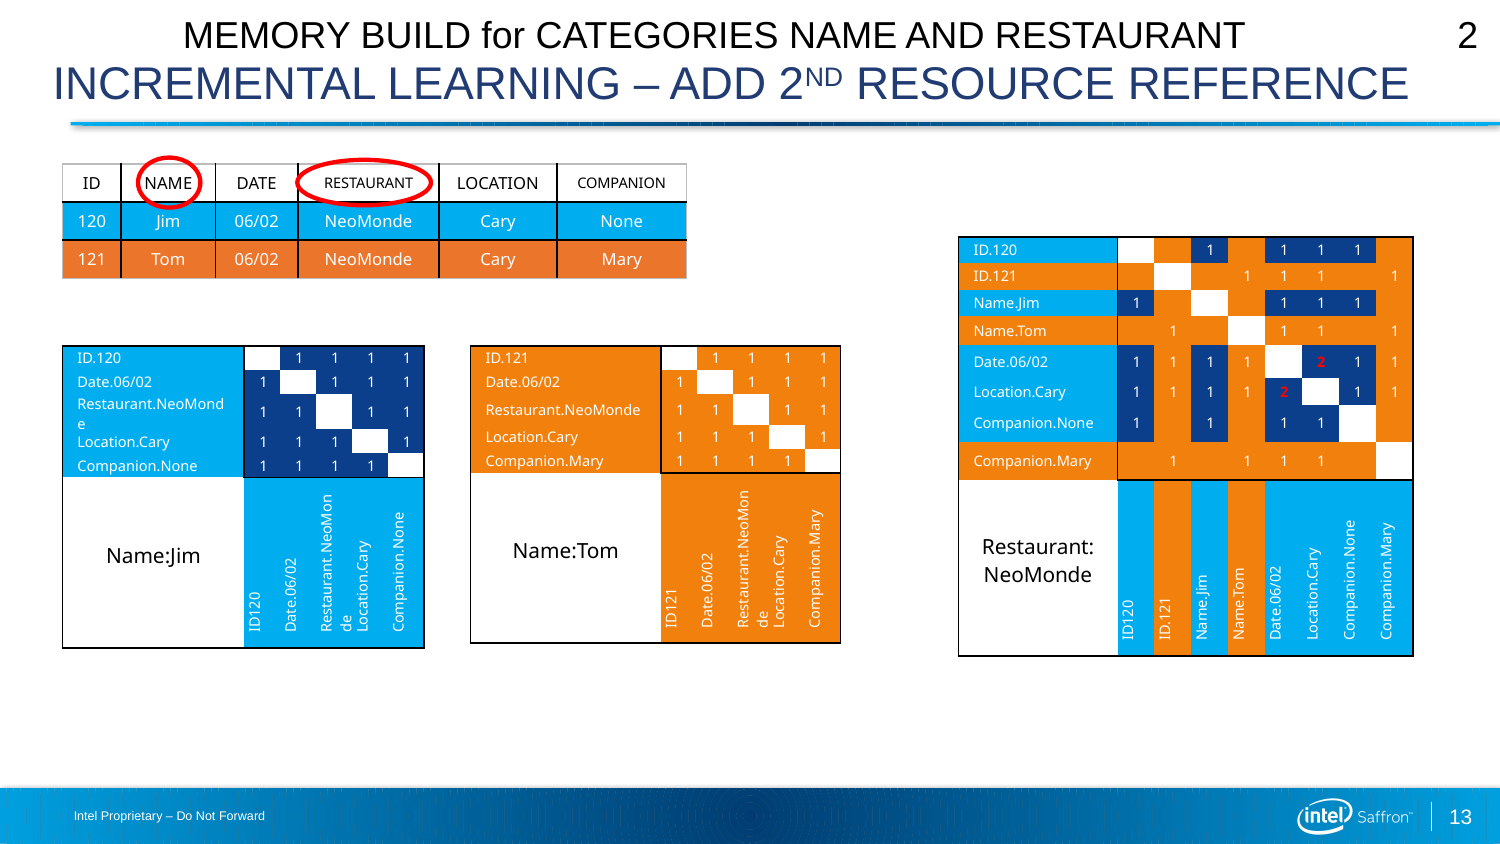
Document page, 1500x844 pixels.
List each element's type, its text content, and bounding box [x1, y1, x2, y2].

table_cell 1 [1302, 405, 1339, 442]
table_cell 1 [280, 394, 316, 429]
table_cell 1 [388, 394, 423, 429]
table_cell [1154, 263, 1191, 290]
table_header [662, 347, 697, 370]
table_cell Companion.Mary [1376, 481, 1412, 655]
table_cell [769, 425, 805, 449]
table_header 1 [388, 347, 423, 370]
table_cell 1 [697, 394, 733, 425]
table_header DATE [216, 165, 297, 201]
table_cell 1 [1118, 378, 1154, 405]
table_cell [352, 429, 388, 453]
picture [1340, 802, 1352, 822]
table_cell 1 [1339, 378, 1376, 405]
table_cell Name.Jim [1191, 481, 1228, 655]
table_cell [388, 453, 423, 477]
table_cell [1339, 442, 1376, 479]
table_cell 1 [316, 370, 352, 394]
table_cell 1 [1265, 290, 1302, 316]
table_cell 1 [769, 370, 805, 394]
table_header [1376, 238, 1412, 263]
table_cell 1 [1302, 263, 1339, 290]
table_cell NeoMonde [299, 241, 438, 278]
table_cell Date.06/02 [471, 370, 660, 394]
table_cell Restaurant.NeoMonde [733, 474, 769, 642]
table_cell 1 [1228, 442, 1265, 479]
table_cell [733, 394, 769, 425]
table_cell 1 [388, 370, 423, 394]
table_cell 1 [805, 394, 840, 425]
table_cell Name.Tom [1228, 481, 1265, 655]
table_cell [280, 370, 316, 394]
table_cell Name.Tom [959, 316, 1117, 345]
table_cell [1118, 263, 1154, 290]
table_cell 1 [1191, 345, 1228, 378]
table_cell Companion.None [1339, 481, 1376, 655]
table_cell [1228, 405, 1265, 442]
table_cell Name:Jim [63, 477, 244, 647]
table_cell ID120 [244, 478, 280, 647]
table_cell ID120 [1118, 481, 1154, 655]
table_cell [1154, 290, 1191, 316]
picture [1328, 812, 1337, 822]
table_cell Companion.Mary [959, 442, 1117, 480]
table_cell 1 [1228, 345, 1265, 378]
table_cell [1302, 378, 1339, 405]
table_cell Mary [558, 241, 686, 278]
table_cell 1 [1339, 345, 1376, 378]
table_cell 1 [245, 394, 280, 429]
table_cell [316, 394, 352, 429]
table_cell Name:Tom [471, 473, 661, 642]
table_cell 1 [245, 453, 280, 477]
table_cell Companion.None [63, 453, 243, 477]
table_header ID.120 [63, 347, 243, 370]
table_cell Location.Cary [63, 429, 243, 453]
table_cell Companion.None [959, 405, 1117, 442]
table_cell [1228, 316, 1265, 345]
table_cell 1 [245, 370, 280, 394]
table_cell [1191, 442, 1228, 479]
table_cell Location.Cary [959, 378, 1117, 405]
table_cell 1 [697, 425, 733, 449]
table_cell ID.121 [959, 263, 1117, 290]
table_cell 1 [662, 449, 697, 472]
table_cell 06/02 [216, 241, 297, 278]
table_cell Date.06/02 [63, 370, 243, 394]
table_cell 121 [63, 241, 120, 278]
table_cell Date.06/02 [697, 474, 733, 642]
table_cell 1 [805, 370, 840, 394]
table_cell 1 [733, 425, 769, 449]
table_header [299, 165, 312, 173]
table_cell 1 [1154, 316, 1191, 345]
table_cell ID.121 [1154, 481, 1191, 655]
table_cell 1 [1228, 263, 1265, 290]
table_cell 1 [1118, 345, 1154, 378]
table_cell 1 [1376, 263, 1412, 290]
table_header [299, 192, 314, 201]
table_header ID.120 [959, 238, 1117, 263]
table_cell 1 [1154, 345, 1191, 378]
table_cell 1 [662, 394, 697, 425]
table_cell [1228, 290, 1265, 316]
table_cell Restaurant.NeoMonde [316, 478, 352, 647]
table_cell ID121 [661, 474, 697, 642]
table_header 1 [1265, 238, 1302, 263]
table_cell 1 [662, 370, 697, 394]
table_cell 1 [316, 453, 352, 477]
table_cell 1 [1228, 378, 1265, 405]
text_box [295, 157, 434, 208]
table_cell 1 [352, 394, 388, 429]
table_cell 1 [697, 449, 733, 472]
table_cell 1 [733, 370, 769, 394]
table_cell [1118, 316, 1154, 345]
table_header 1 [1191, 238, 1228, 263]
table_cell [805, 449, 840, 472]
table_cell 1 [1118, 405, 1154, 442]
table_cell 1 [1376, 316, 1412, 345]
table_cell 1 [1265, 405, 1302, 442]
table_cell 1 [662, 425, 697, 449]
table_cell 1 [245, 429, 280, 453]
table_cell None [558, 203, 686, 239]
table_header NAME [122, 165, 143, 201]
picture [1306, 812, 1319, 822]
table_cell NeoMonde [299, 203, 438, 239]
table_cell Companion.Mary [471, 449, 660, 473]
table_header RESTAURANT [414, 165, 438, 201]
table_cell 1 [1302, 442, 1339, 479]
table_header 1 [316, 347, 352, 370]
table_cell Date.06/02 [280, 478, 316, 647]
table_cell [1265, 345, 1302, 378]
table_cell Cary [440, 203, 556, 239]
table_cell Name.Jim [959, 290, 1117, 316]
table_cell 1 [1154, 442, 1191, 479]
text_box MEMORY BUILD for CATEGORIES NAME AND RESTAURANT [168, 3, 1262, 64]
table_header 1 [352, 347, 388, 370]
text_box 2 [1442, 3, 1493, 64]
table_header [1118, 238, 1154, 263]
table_cell 1 [1265, 316, 1302, 345]
table_cell 1 [316, 429, 352, 453]
table_cell [1154, 405, 1191, 442]
table_cell [1118, 442, 1154, 479]
table_header [245, 347, 280, 370]
table_cell [1339, 316, 1376, 345]
table_cell 1 [1191, 378, 1228, 405]
table_cell 1 [1302, 316, 1339, 345]
table_header 1 [805, 347, 840, 370]
table_cell Restaurant.NeoMonde [471, 394, 660, 425]
table_header 1 [1302, 238, 1339, 263]
table_cell 1 [769, 449, 805, 472]
table_cell 1 [1118, 290, 1154, 316]
table_cell 2 [1302, 345, 1339, 378]
table_cell 1 [280, 453, 316, 477]
table_header 1 [1339, 238, 1376, 263]
table_header 1 [697, 347, 733, 370]
table_cell Date.06/02 [1265, 481, 1302, 655]
table_cell Location.Cary [471, 425, 660, 449]
table_cell [1339, 405, 1376, 442]
table_cell 1 [352, 453, 388, 477]
table_cell 2 [1265, 378, 1302, 405]
table_header 1 [280, 347, 316, 370]
table_header 1 [769, 347, 805, 370]
table_cell [1191, 316, 1228, 345]
table_cell Jim [122, 203, 215, 239]
table_cell 1 [805, 425, 840, 449]
table_cell 120 [63, 203, 120, 239]
table_cell 1 [1339, 290, 1376, 316]
table_cell [1376, 290, 1412, 316]
table_cell Date.06/02 [959, 345, 1117, 378]
table_header LOCATION [440, 165, 556, 201]
table_header 1 [733, 347, 769, 370]
picture [1299, 824, 1343, 834]
table_cell Tom [122, 241, 215, 278]
text_box [135, 155, 203, 210]
table_cell 1 [733, 449, 769, 472]
table_header [1154, 238, 1191, 263]
table_cell [1376, 405, 1412, 442]
table_cell [1191, 263, 1228, 290]
table_cell 1 [1376, 378, 1412, 405]
table_cell Companion.Mary [805, 474, 840, 642]
table_cell 1 [352, 370, 388, 394]
table_header COMPANION [558, 165, 686, 201]
table_cell Companion.None [388, 478, 423, 647]
table_cell 1 [1191, 405, 1228, 442]
table_cell 06/02 [216, 203, 297, 239]
table_cell [1376, 442, 1412, 479]
table_cell 1 [1376, 345, 1412, 378]
table_cell 1 [769, 394, 805, 425]
table_cell Location.Cary [352, 478, 388, 647]
table_header NAME [195, 165, 215, 201]
title Incremental Learning – Add 2nd resource reference [37, 33, 1475, 135]
table_cell Location.Cary [1302, 481, 1339, 655]
table_cell Restaurant: NeoMonde [959, 480, 1118, 655]
table_cell 1 [1302, 290, 1339, 316]
table_cell [1191, 290, 1228, 316]
table_header ID.121 [471, 347, 660, 370]
table_cell Restaurant.NeoMonde [63, 394, 243, 429]
table_cell 1 [1154, 378, 1191, 405]
table_header ID [63, 165, 120, 201]
table_cell 1 [1265, 442, 1302, 479]
table_cell 1 [388, 429, 423, 453]
table_cell [697, 370, 733, 394]
table_cell 1 [1265, 263, 1302, 290]
table_cell Location.Cary [769, 474, 805, 642]
table_cell [1339, 263, 1376, 290]
table_cell 1 [280, 429, 316, 453]
table_header [1228, 238, 1265, 263]
